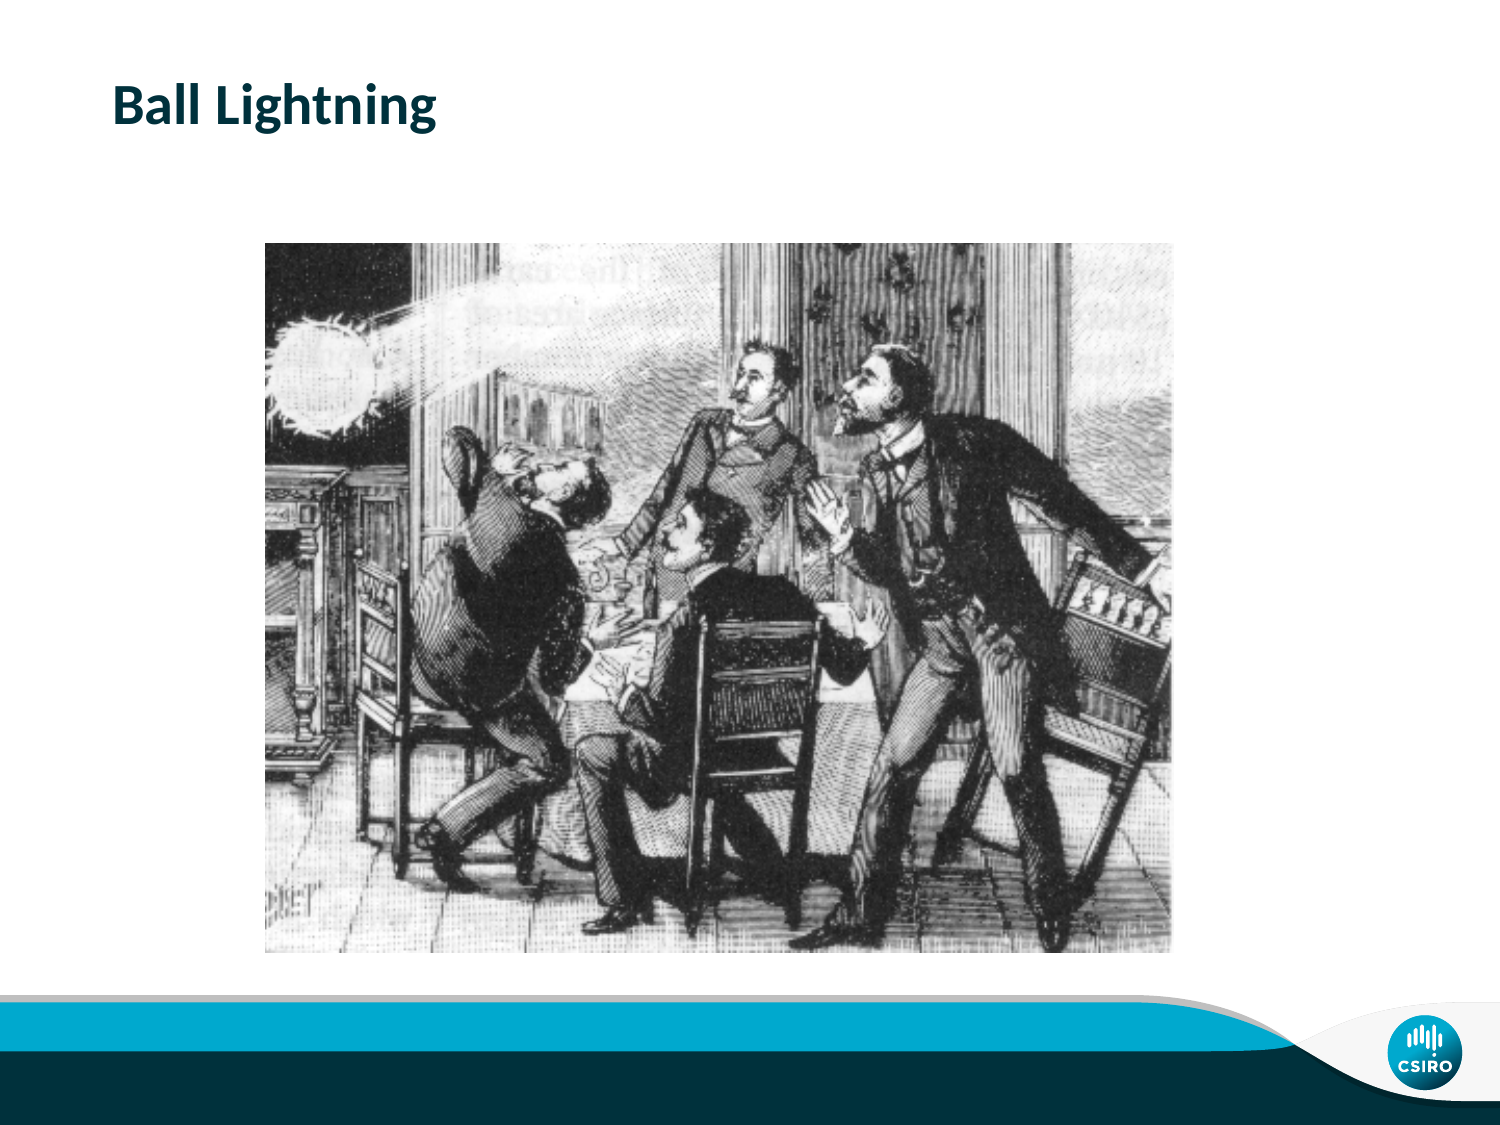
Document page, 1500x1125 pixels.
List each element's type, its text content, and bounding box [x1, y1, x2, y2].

title Ball Lightning [112, 66, 1388, 254]
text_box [265, 243, 1175, 953]
